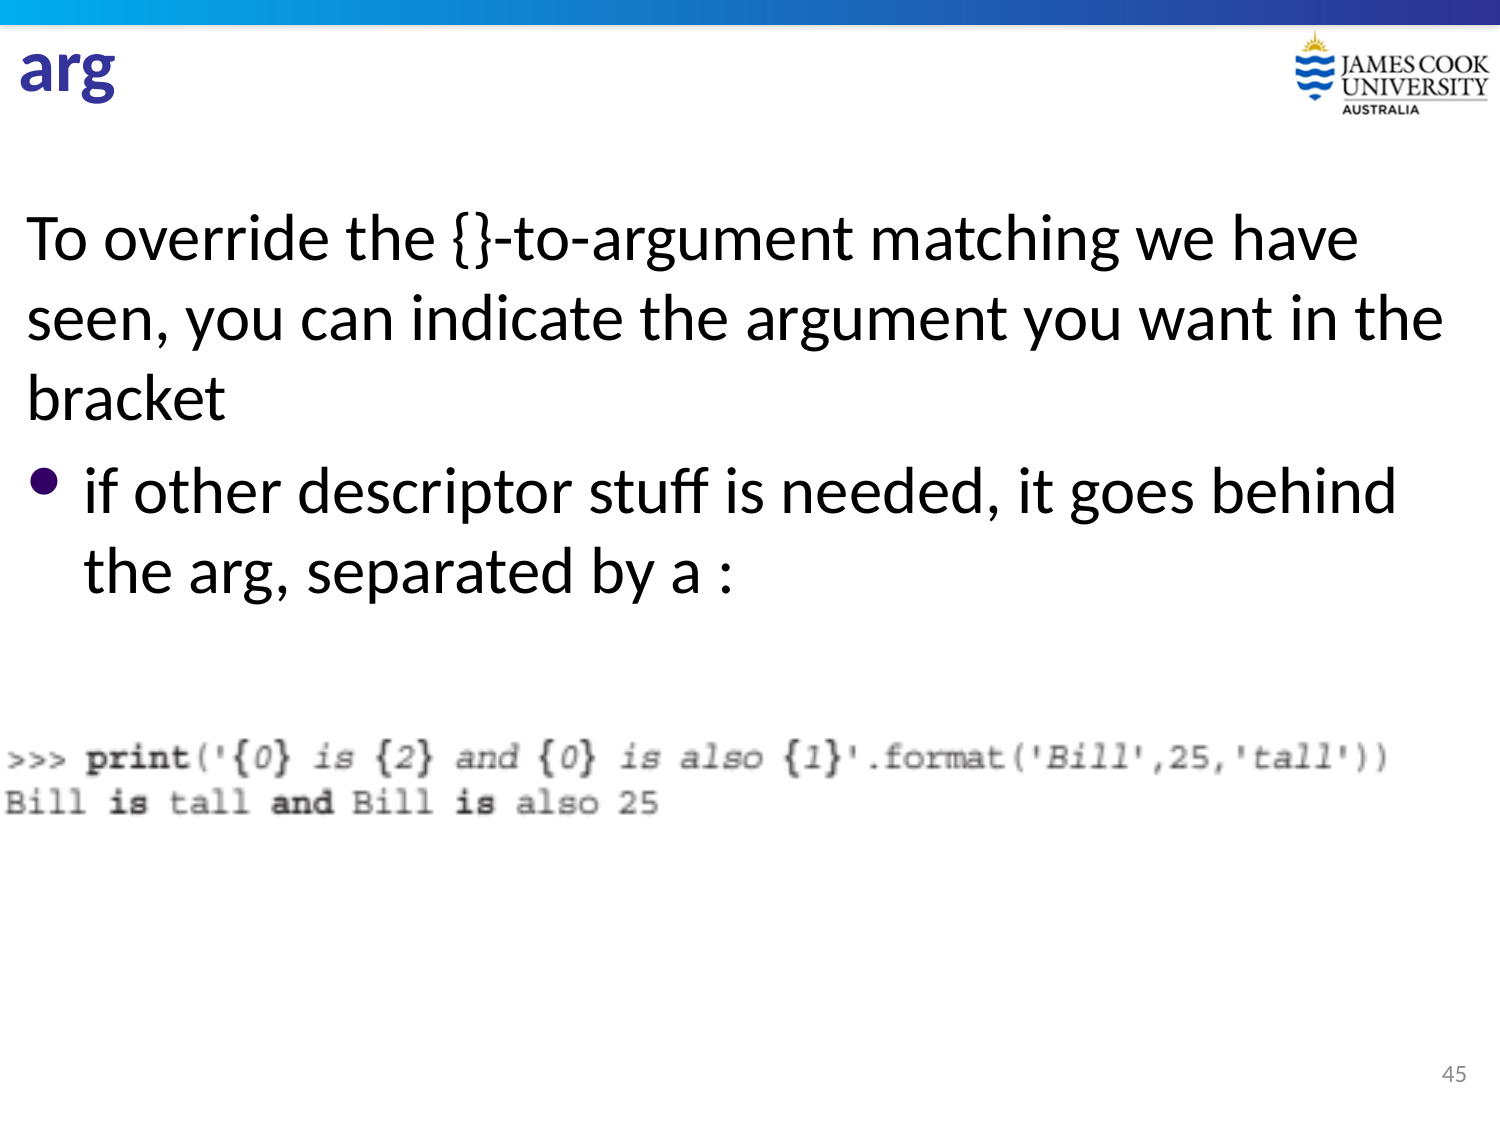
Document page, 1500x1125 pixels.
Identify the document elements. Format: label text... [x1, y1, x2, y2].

picture [0, 737, 1393, 826]
slide_number 45 [1074, 1042, 1483, 1103]
picture [1287, 25, 1500, 123]
title arg [3, 8, 1411, 89]
list To override the {}-to-argument matching we have seen, you can indicate the argument you want in the bracket if other descriptor stuff is needed, it goes behind the arg, separated by a : [11, 186, 1477, 1029]
